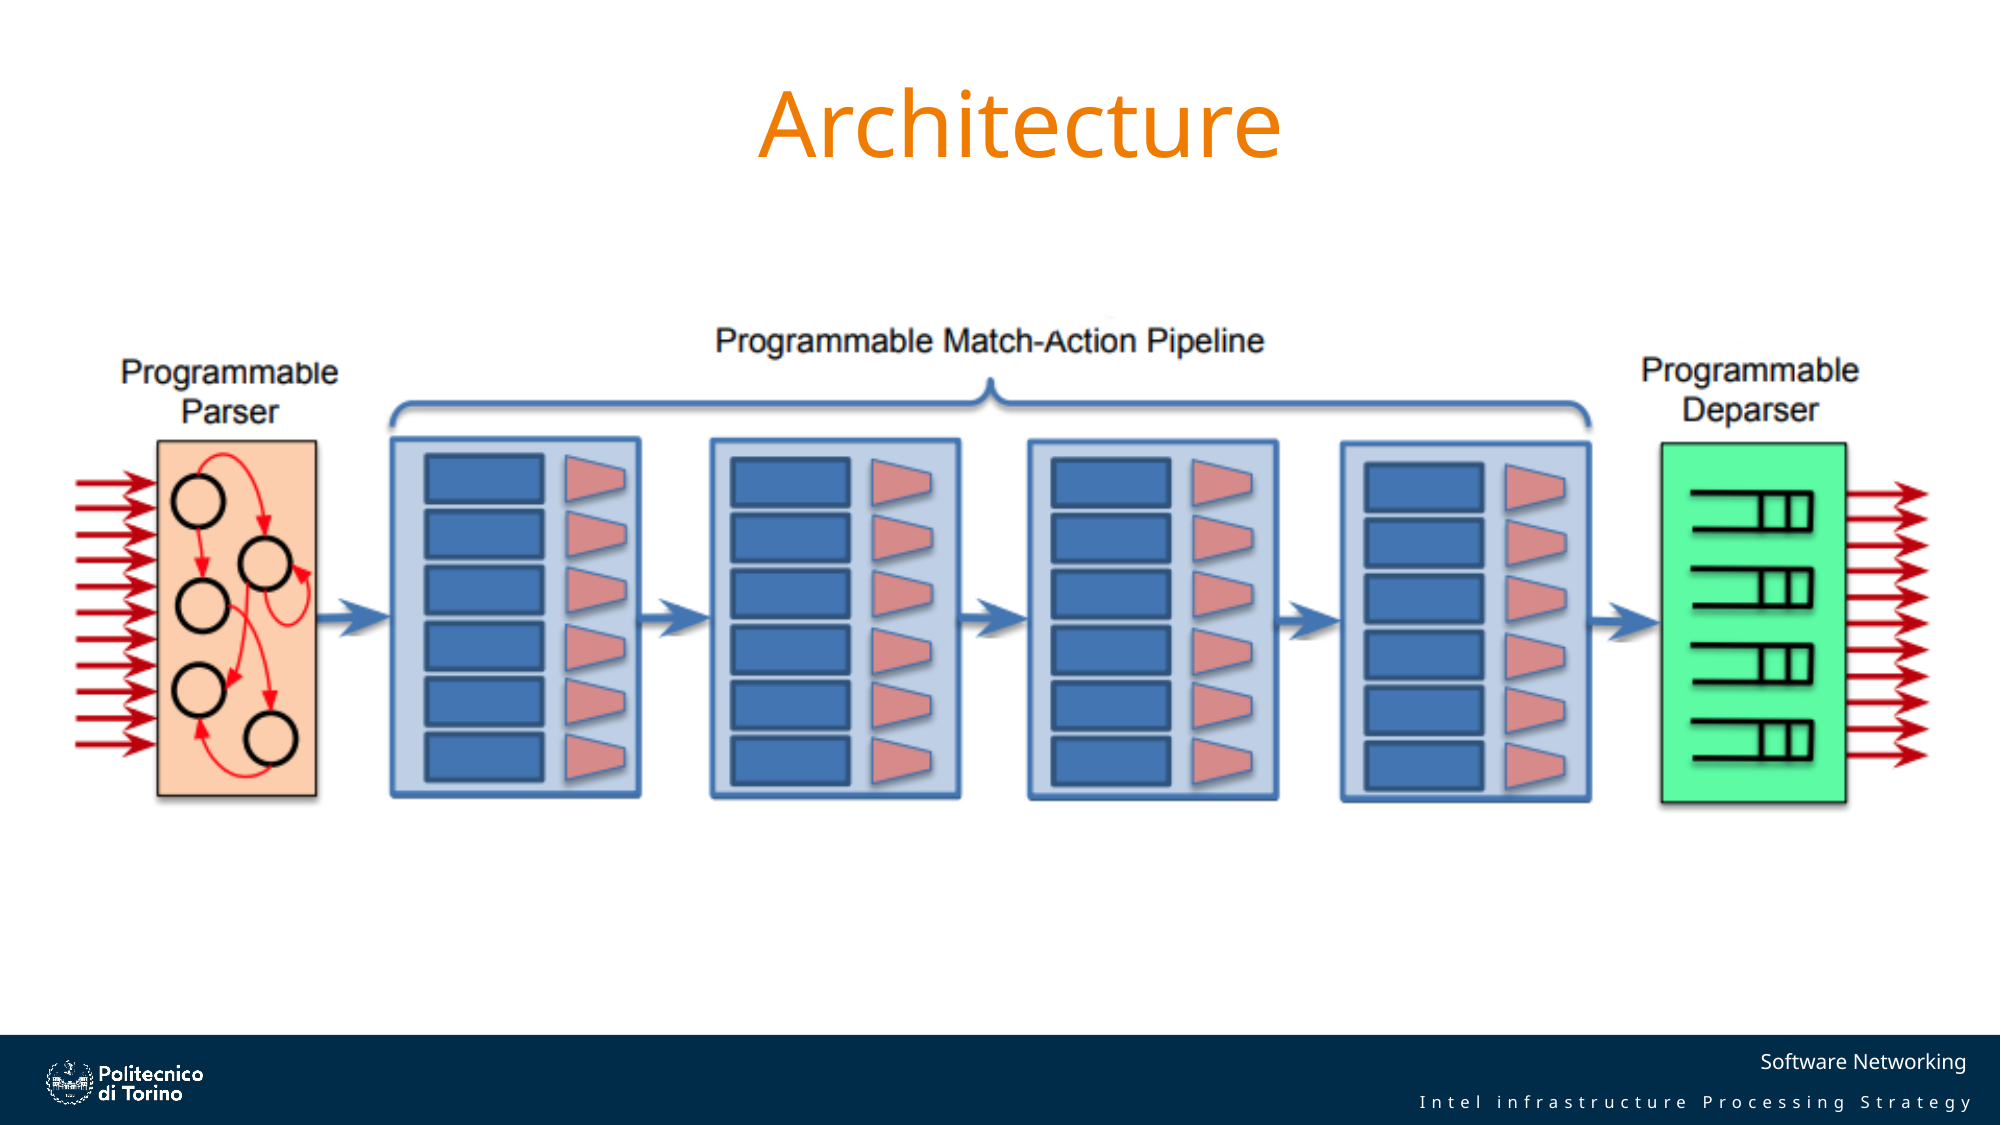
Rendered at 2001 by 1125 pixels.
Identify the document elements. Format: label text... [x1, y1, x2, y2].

title Architecture [42, 70, 2000, 225]
list Software Networking [592, 1043, 1975, 1083]
picture [46, 1060, 203, 1105]
picture [56, 288, 1943, 837]
list Intel infrastructure Processing Strategy [591, 1083, 1979, 1121]
